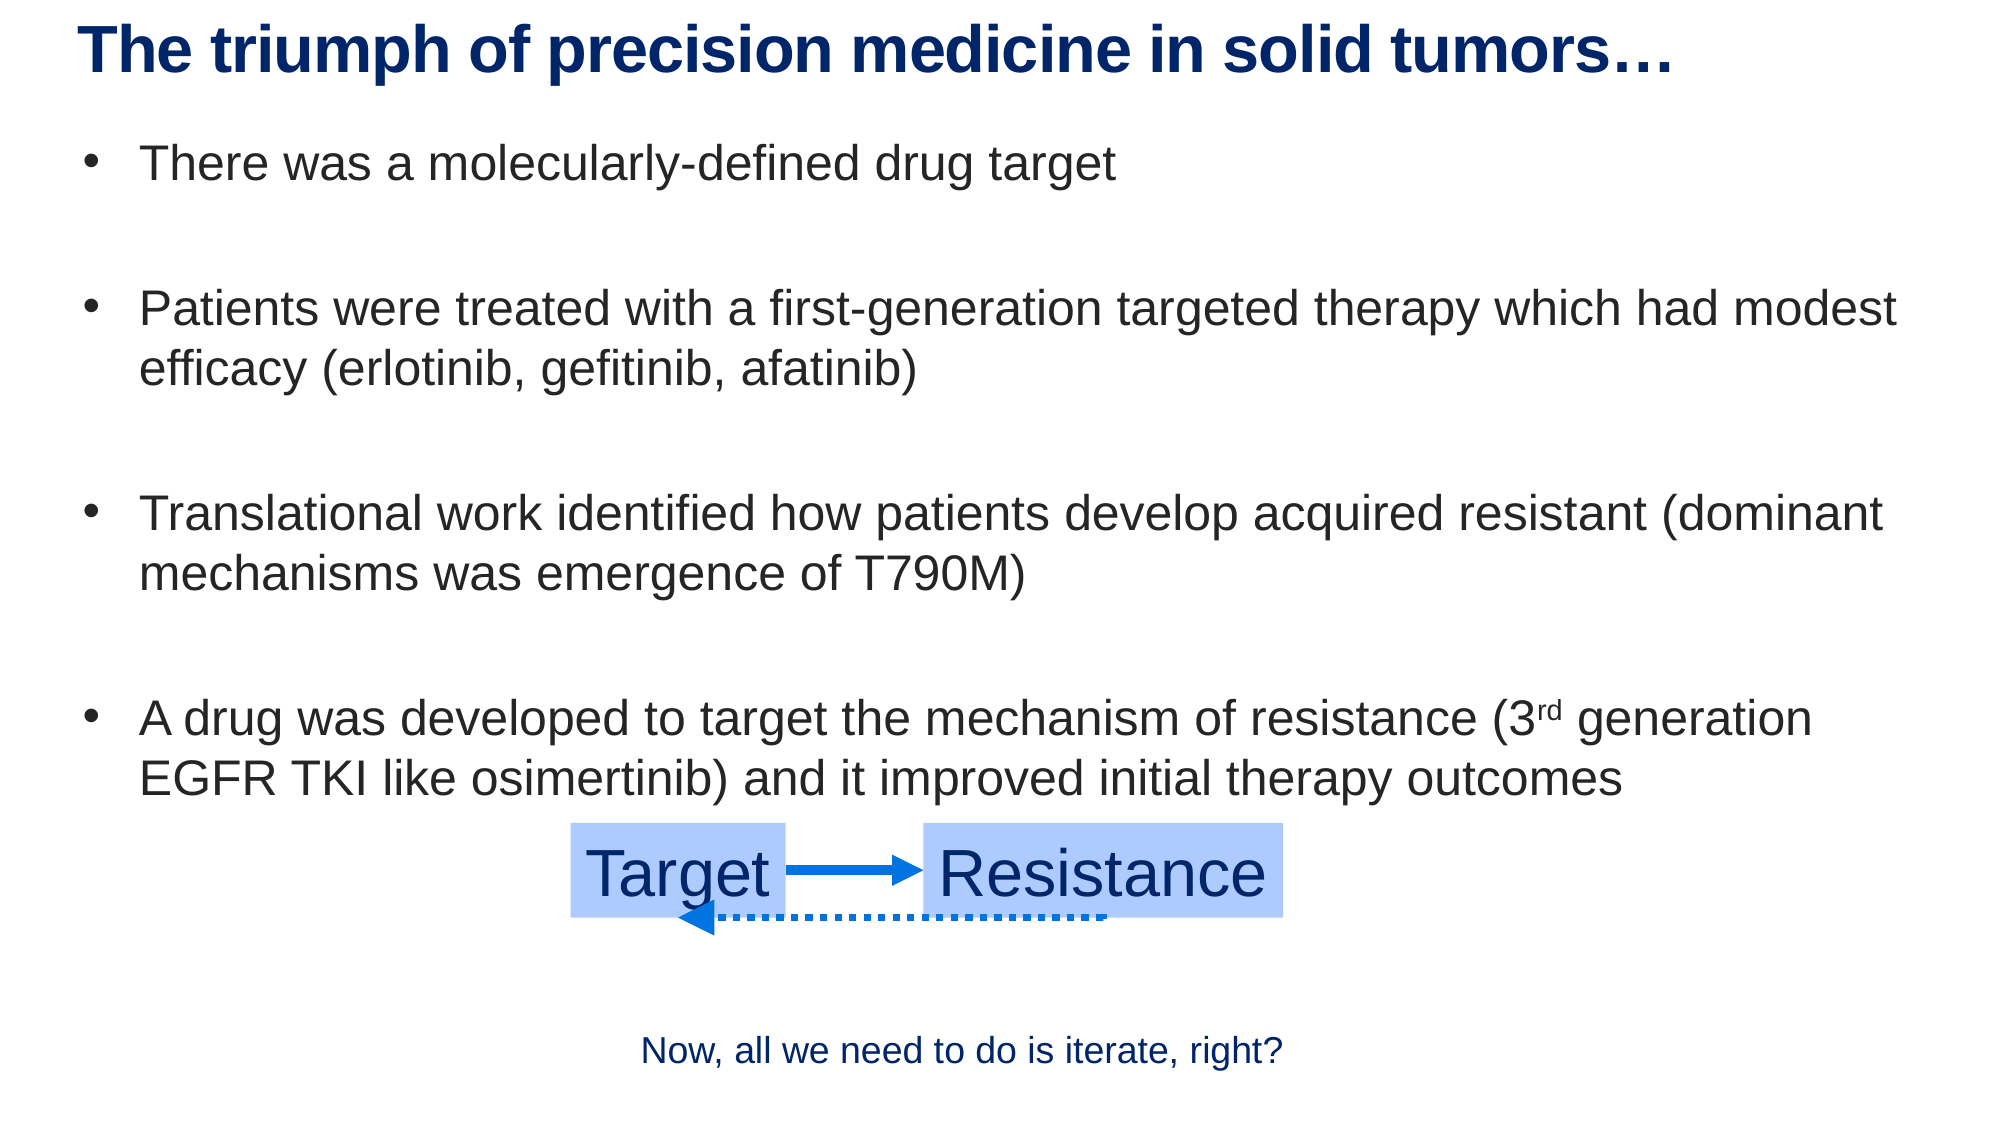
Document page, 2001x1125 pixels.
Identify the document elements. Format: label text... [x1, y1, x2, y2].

list There was a molecularly-defined drug target Patients were treated with a first-generation targeted therapy which had modest efficacy (erlotinib, gefitinib, afatinib) Translational work identified how patients develop acquired resistant (dominant mechanisms was emergence of T790M) A drug was developed to target the mechanism of resistance (3rd generation EGFR TKI like osimertinib) and it improved initial therapy outcomes [82, 130, 1918, 754]
title The triumph of precision medicine in solid tumors… [77, 14, 1947, 192]
text_box Now, all we need to do is iterate, right? [893, 1018, 1299, 1124]
text_box Now, all we need to do is iterate, right? [625, 1018, 890, 1124]
text_box Target [570, 822, 786, 918]
text_box Resistance [923, 822, 1284, 918]
